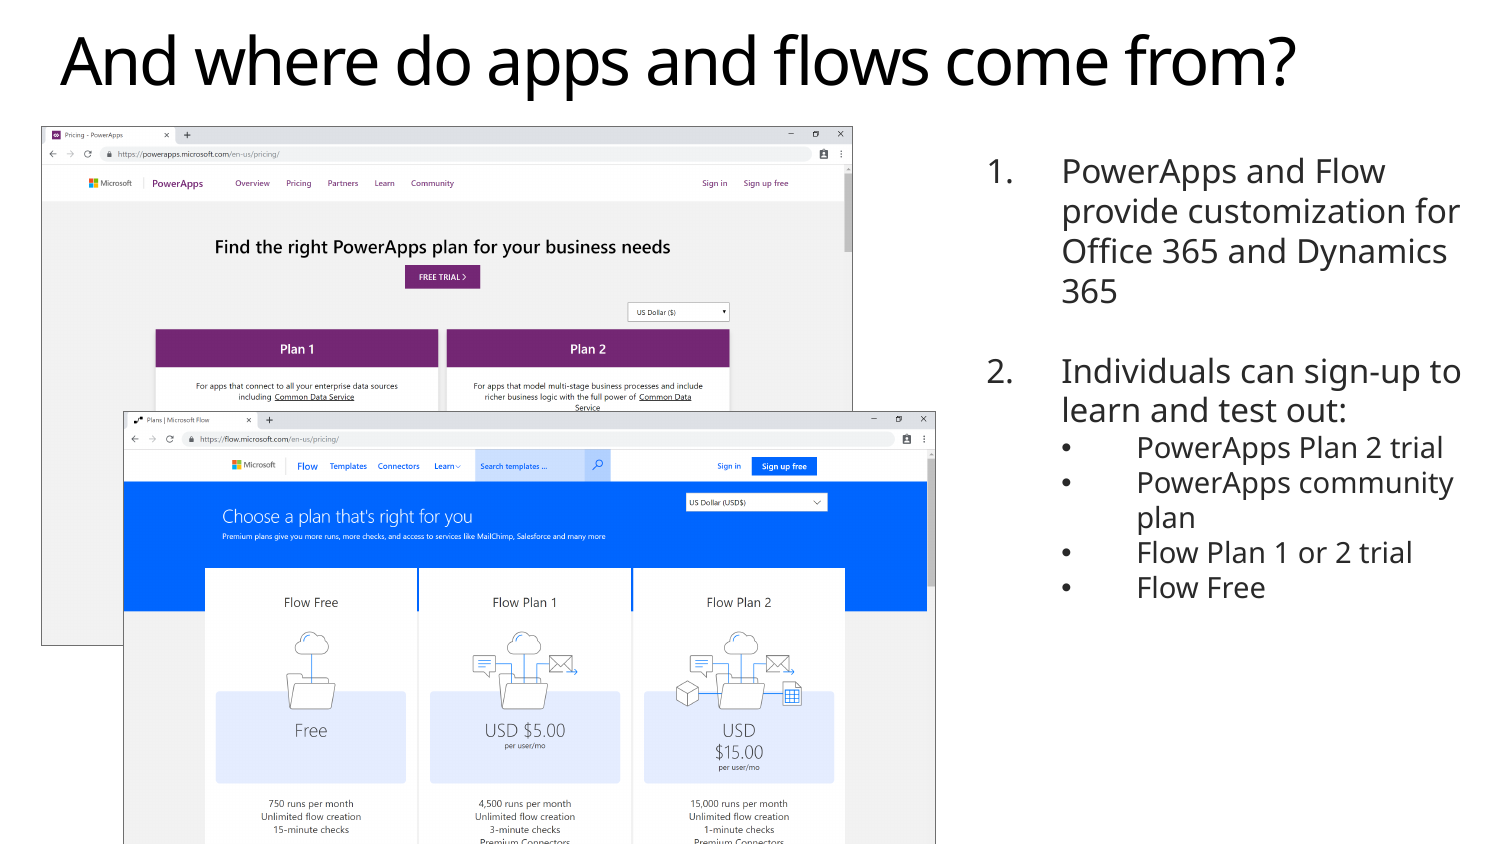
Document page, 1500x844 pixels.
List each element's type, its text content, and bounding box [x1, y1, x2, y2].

picture [41, 126, 936, 844]
title And where do apps and flows come from? [60, 28, 1450, 101]
text_box PowerApps and Flow provide customization for Office 365 and Dynamics 365 Individuals can sign-up to learn and test out: PowerApps Plan 2 trial PowerApps community plan Flow Plan 1 or 2 trial Flow Free [986, 150, 1483, 645]
